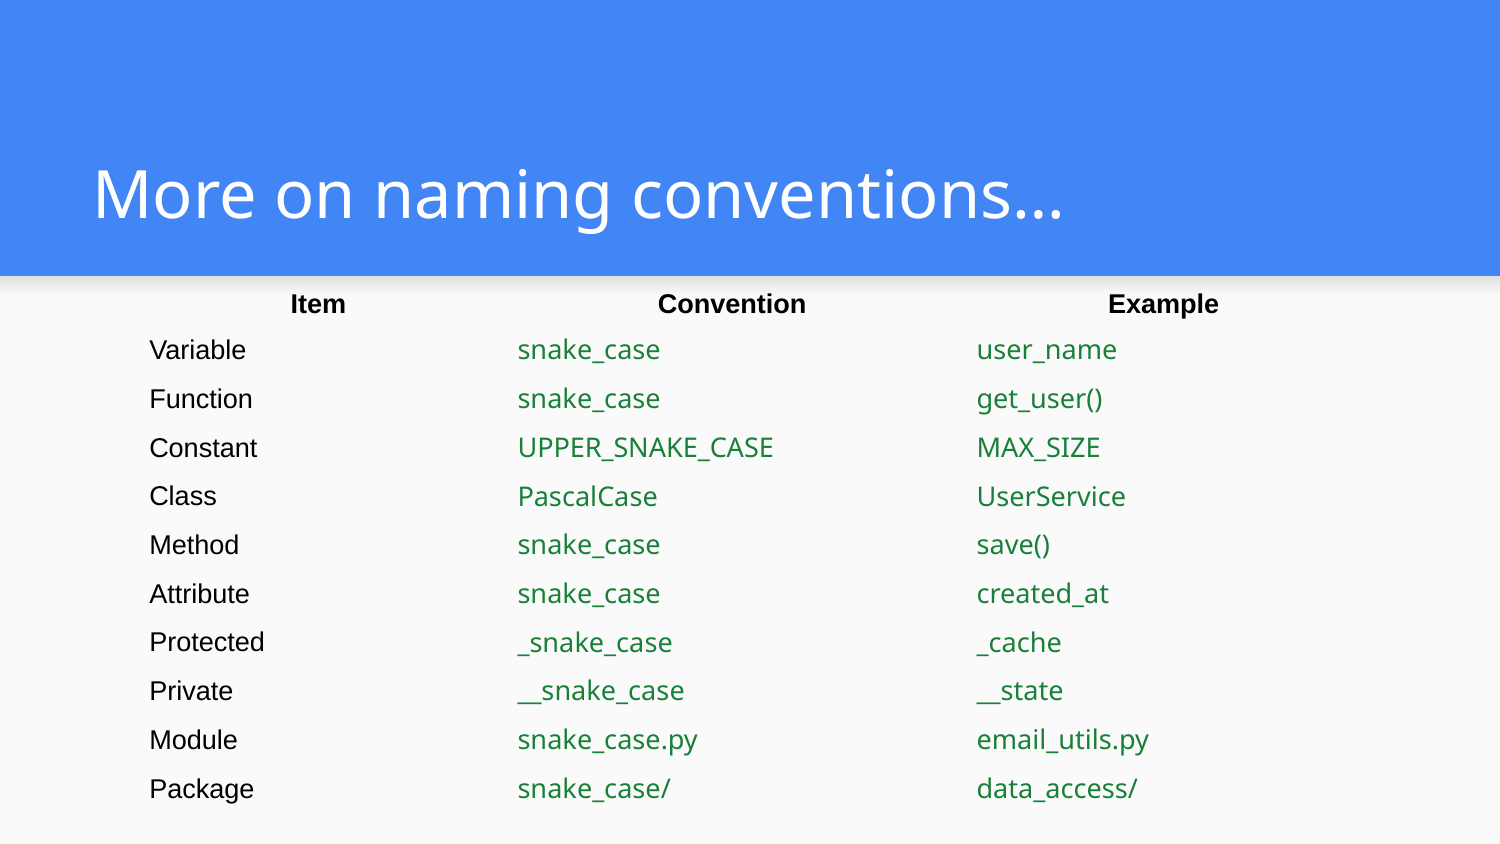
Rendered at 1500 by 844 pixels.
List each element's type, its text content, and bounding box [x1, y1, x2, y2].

table_cell MAX_SIZE [962, 441, 1365, 489]
table_cell _snake_case [503, 636, 962, 684]
table_cell snake_case [503, 392, 962, 441]
table_cell UserService [962, 489, 1365, 538]
table_cell __state [962, 684, 1365, 733]
table_cell _cache [962, 636, 1365, 684]
table_cell Variable [134, 343, 503, 392]
table_cell snake_case [503, 538, 962, 587]
table_cell save() [962, 538, 1365, 587]
table_cell Protected [134, 636, 503, 684]
table_cell __snake_case [503, 684, 962, 733]
table_header Convention [503, 297, 962, 343]
table_cell Package [134, 782, 503, 830]
table_cell UPPER_SNAKE_CASE [503, 441, 962, 489]
table_cell Private [134, 684, 503, 733]
table_cell Method [134, 538, 503, 587]
table_cell PascalCase [503, 489, 962, 538]
table_cell data_access/ [962, 782, 1365, 830]
table_cell Function [134, 392, 503, 441]
table_cell Attribute [134, 587, 503, 636]
table_cell snake_case.py [503, 733, 962, 782]
table_cell Constant [134, 441, 503, 489]
title More on naming conventions… [77, 121, 1427, 248]
table_cell get_user() [962, 392, 1365, 441]
table_cell Module [134, 733, 503, 782]
table_header Example [962, 297, 1365, 343]
table_cell Class [134, 489, 503, 538]
table_header Item [134, 297, 503, 343]
table_cell snake_case [503, 587, 962, 636]
table_cell user_name [962, 343, 1365, 392]
table_cell snake_case [503, 343, 962, 392]
table_cell snake_case/ [503, 782, 962, 830]
table_cell created_at [962, 587, 1365, 636]
table_cell email_utils.py [962, 733, 1365, 782]
